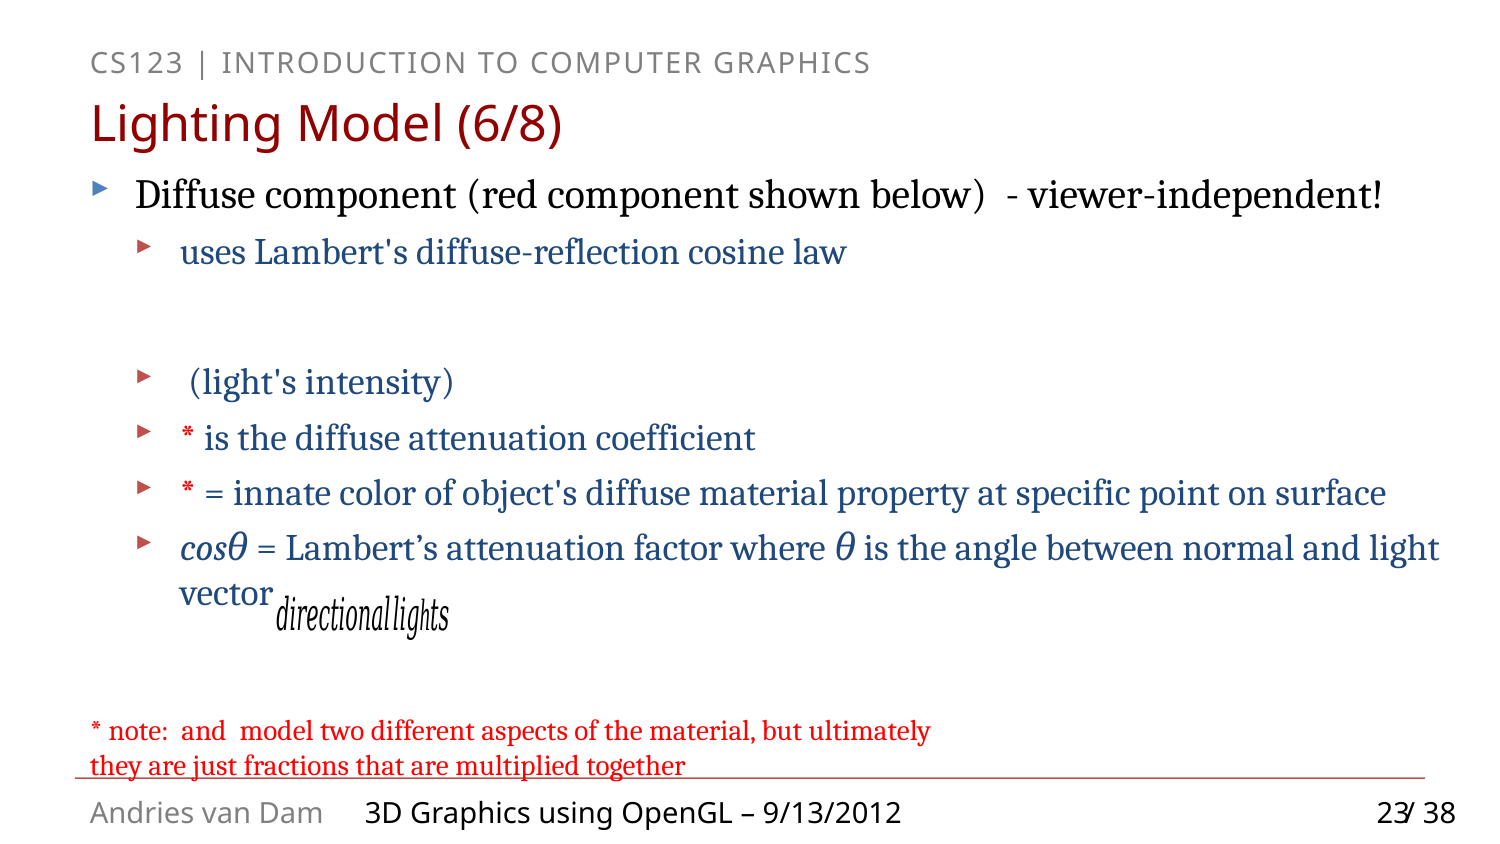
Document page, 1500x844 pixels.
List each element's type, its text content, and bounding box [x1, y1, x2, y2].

title Lighting Model (6/8) [75, 84, 1425, 160]
footer 3D Graphics using OpenGL – 9/13/2012 / 38 [350, 787, 1500, 827]
